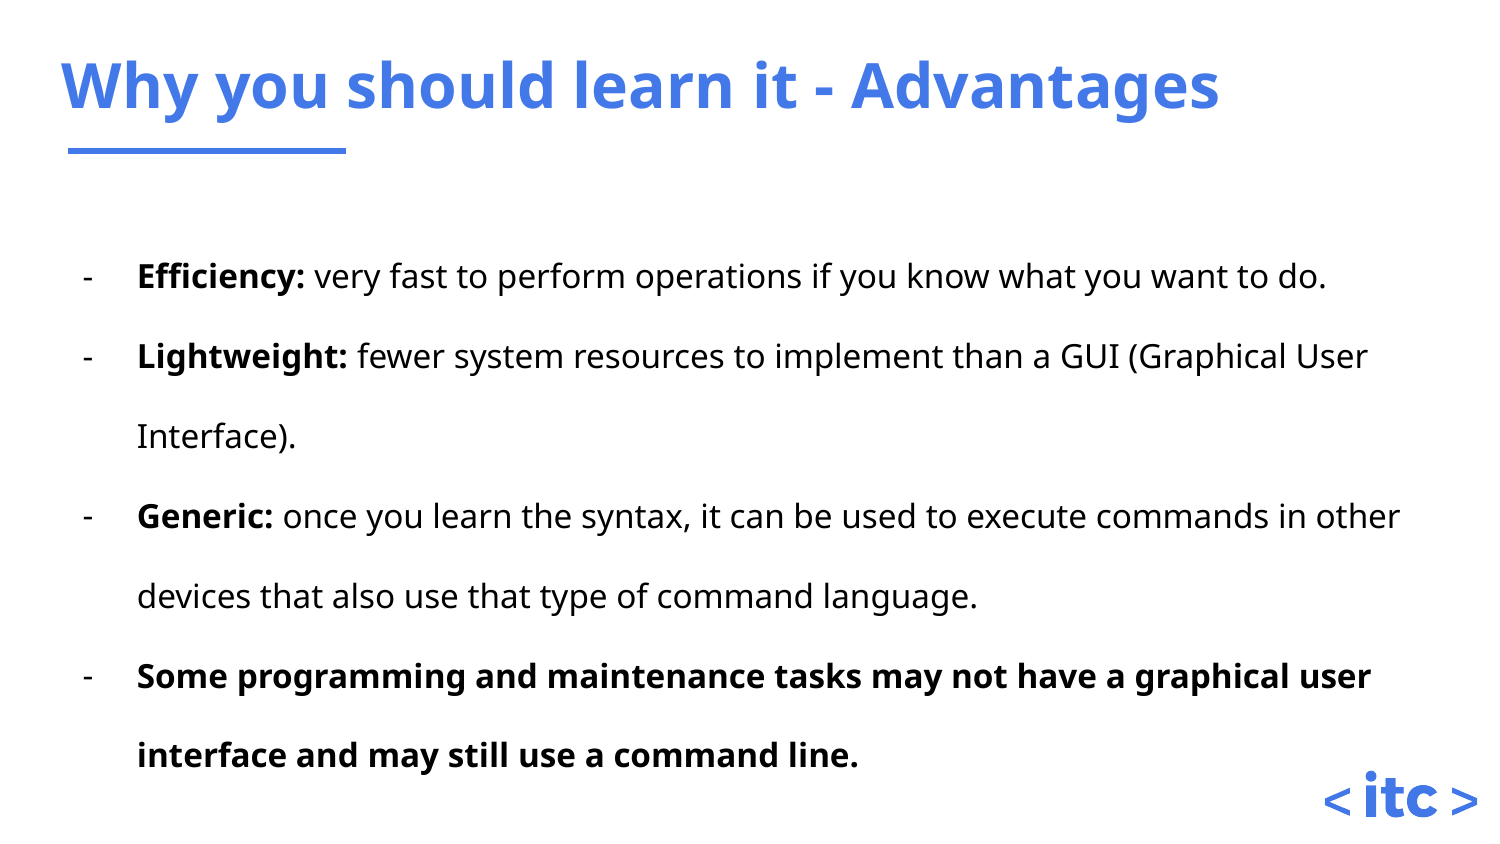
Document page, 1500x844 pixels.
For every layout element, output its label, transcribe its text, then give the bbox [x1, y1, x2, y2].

text_box Why you should learn it - Advantages T [46, 39, 1318, 136]
picture [1316, 759, 1485, 828]
text_box Efficiency: very fast to perform operations if you know what you want to do. Lightweight: fewer system resources to implement than a GUI (Graphical User Interface). Generic: once you learn the syntax, it can be used to execute commands in other devices that also use that type of command language. Some programming and maintenance tasks may not have a graphical user interface and may still use a command line. [46, 200, 1500, 761]
